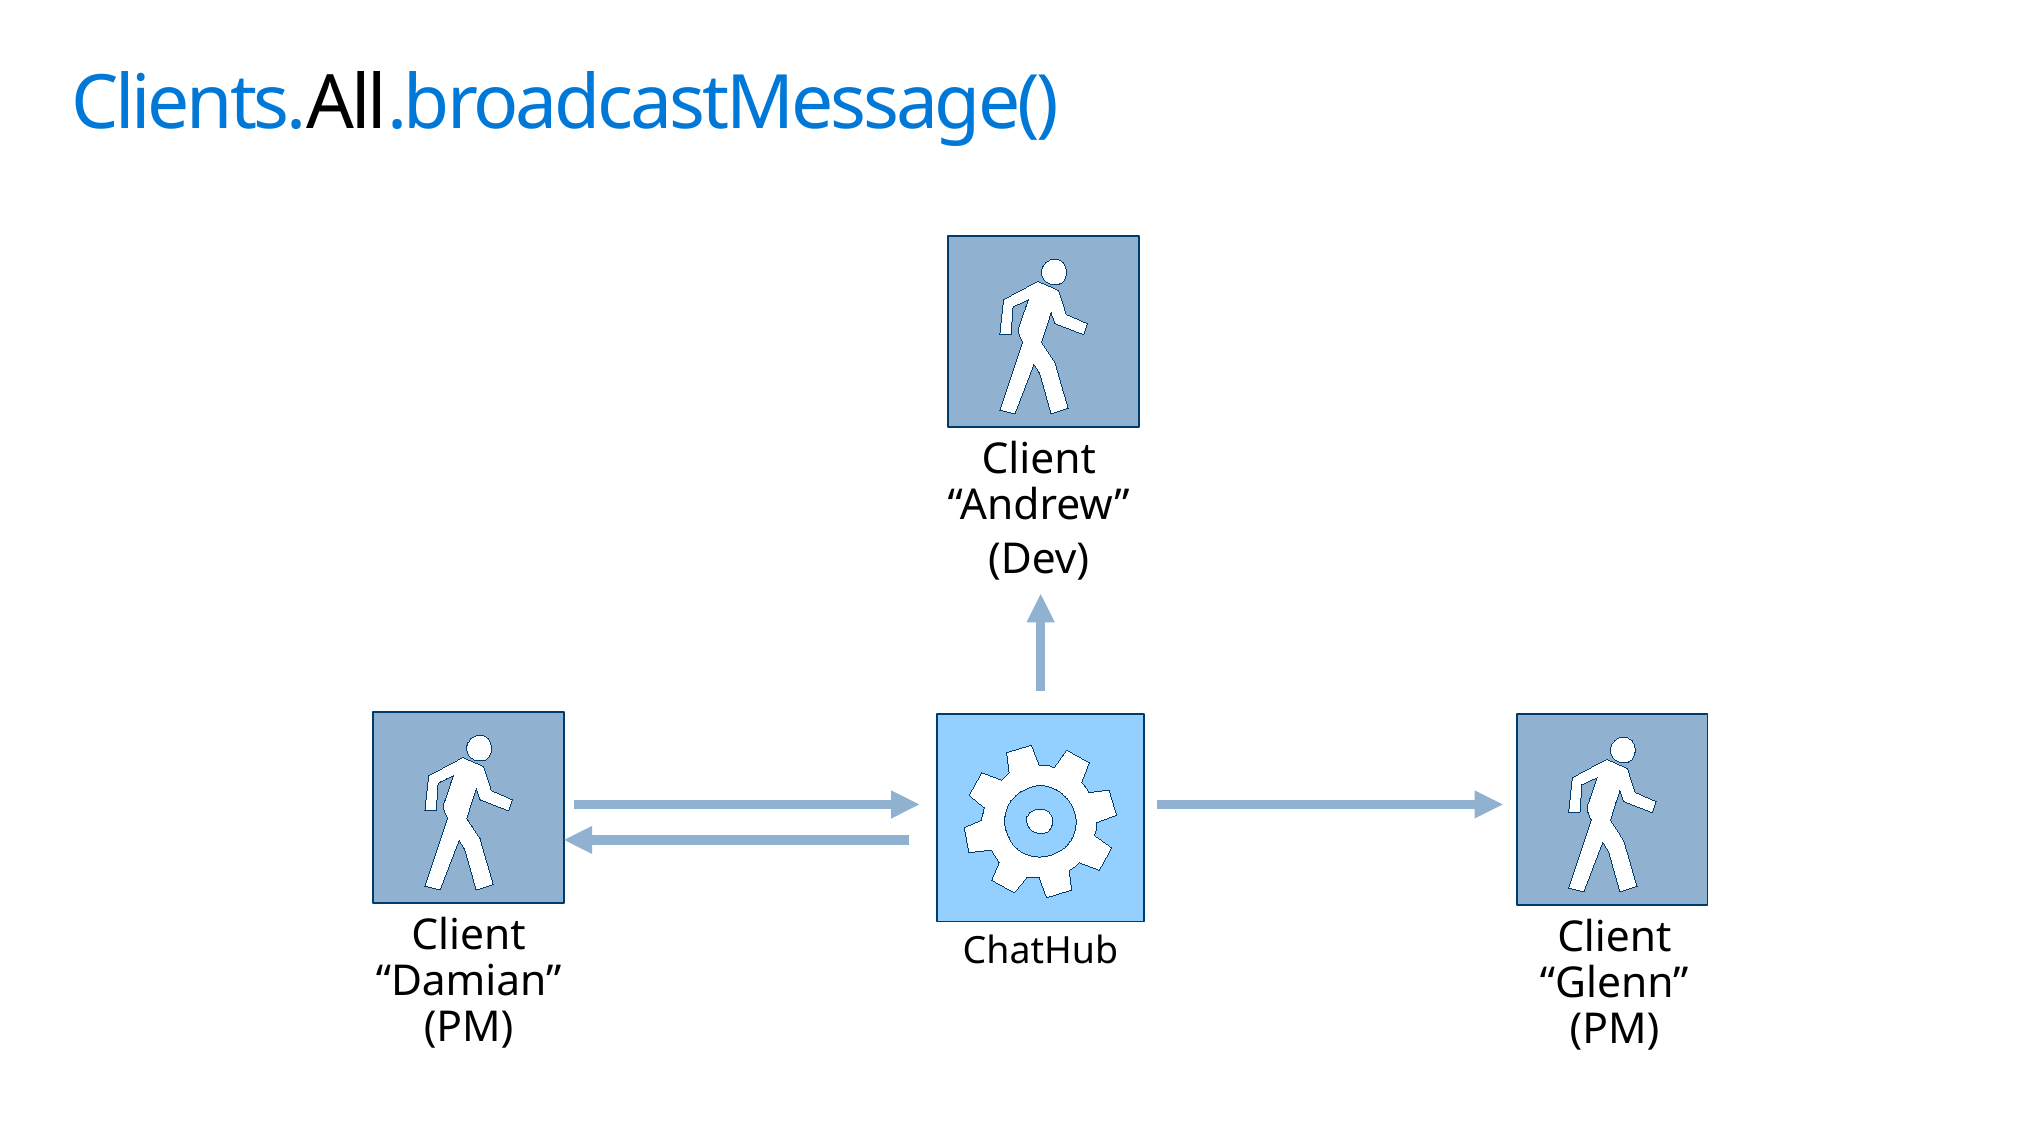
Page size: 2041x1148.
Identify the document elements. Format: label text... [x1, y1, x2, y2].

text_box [1480, 713, 1748, 1073]
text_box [936, 713, 1145, 988]
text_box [844, 235, 1234, 605]
text_box Client “Damian” (PM) [337, 897, 600, 1066]
title Clients.All.broadcastMessage() [71, 37, 1969, 161]
text_box [424, 735, 513, 890]
text_box [372, 711, 565, 897]
